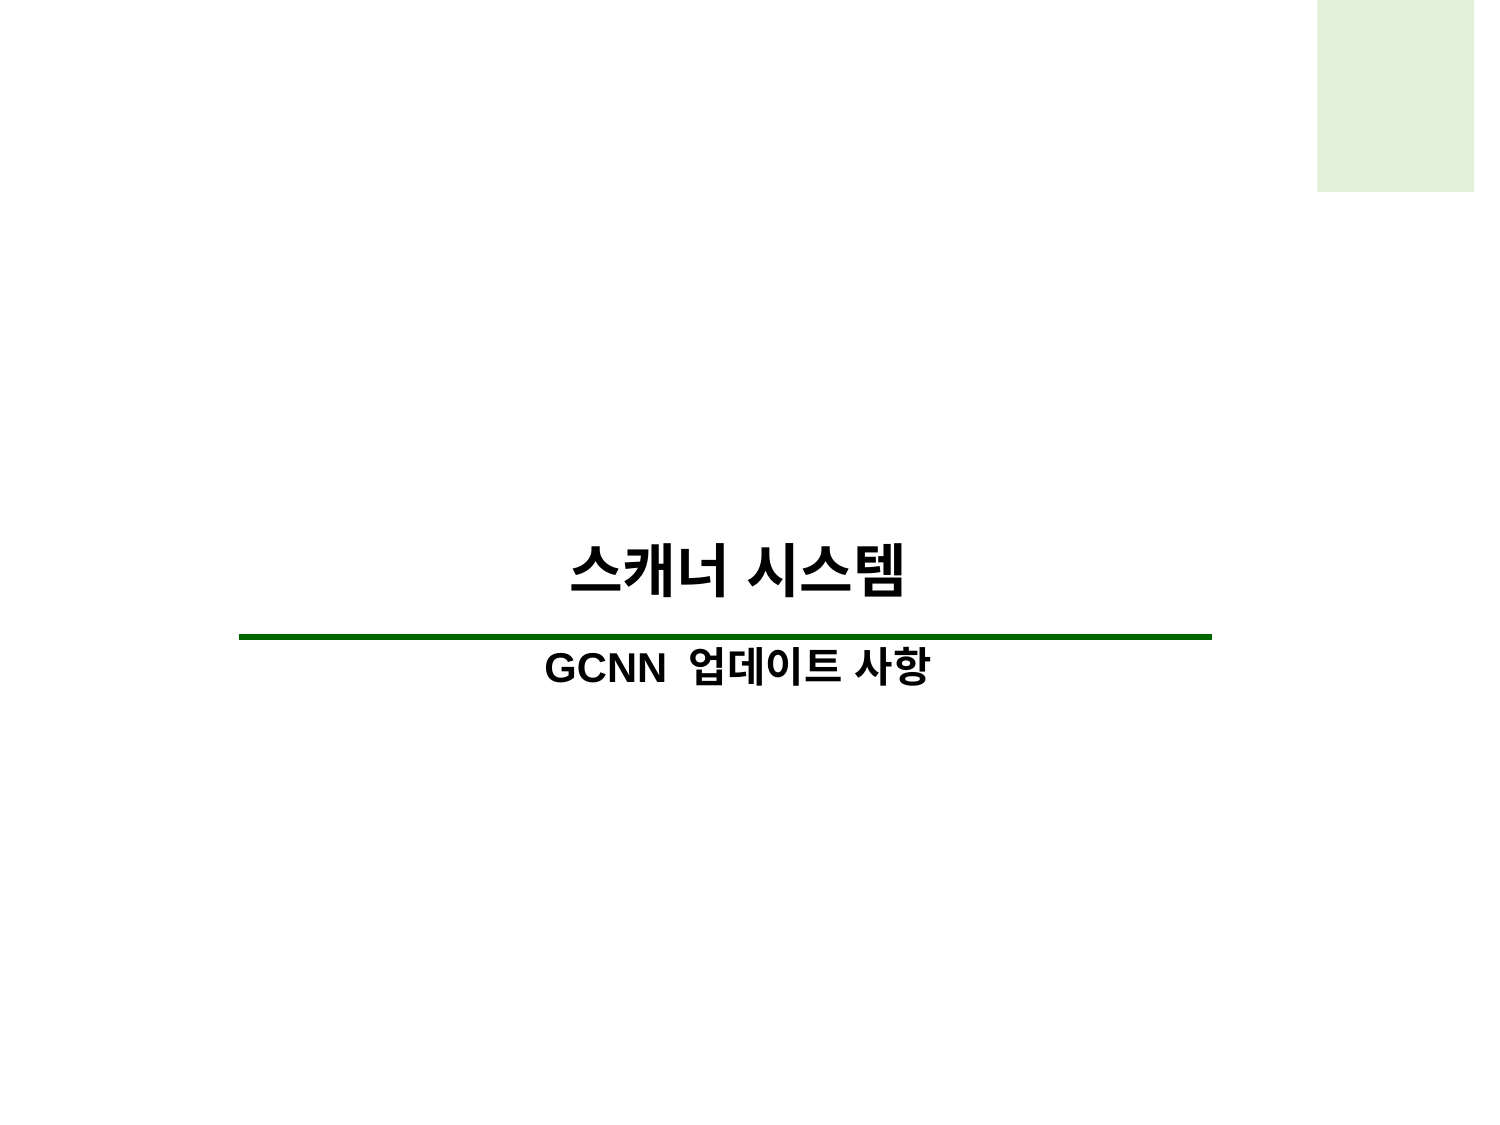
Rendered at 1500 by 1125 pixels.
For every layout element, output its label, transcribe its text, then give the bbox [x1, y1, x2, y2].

text_box [1316, 0, 1475, 193]
text_box 스캐너 시스템 [134, 526, 1342, 612]
text_box GCNN 업데이트 사항 [134, 633, 1342, 699]
